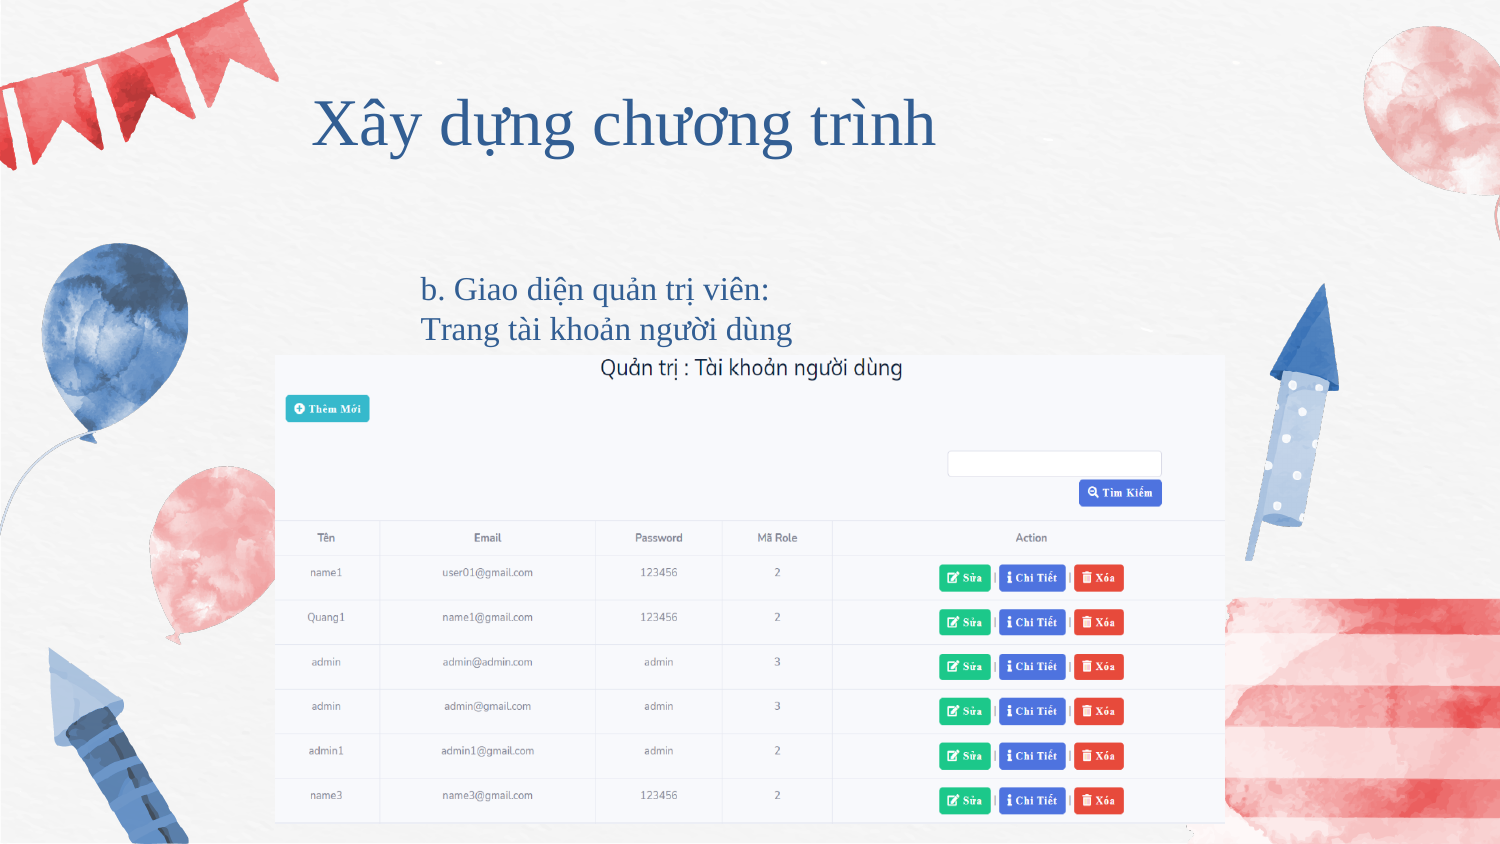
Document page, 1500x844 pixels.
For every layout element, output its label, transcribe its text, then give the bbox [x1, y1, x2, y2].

picture [0, 0, 1500, 844]
list b. Giao diện quản trị viên: Trang tài khoản người dùng [384, 252, 1116, 354]
title Xây dựng chương trình [275, 63, 1225, 161]
